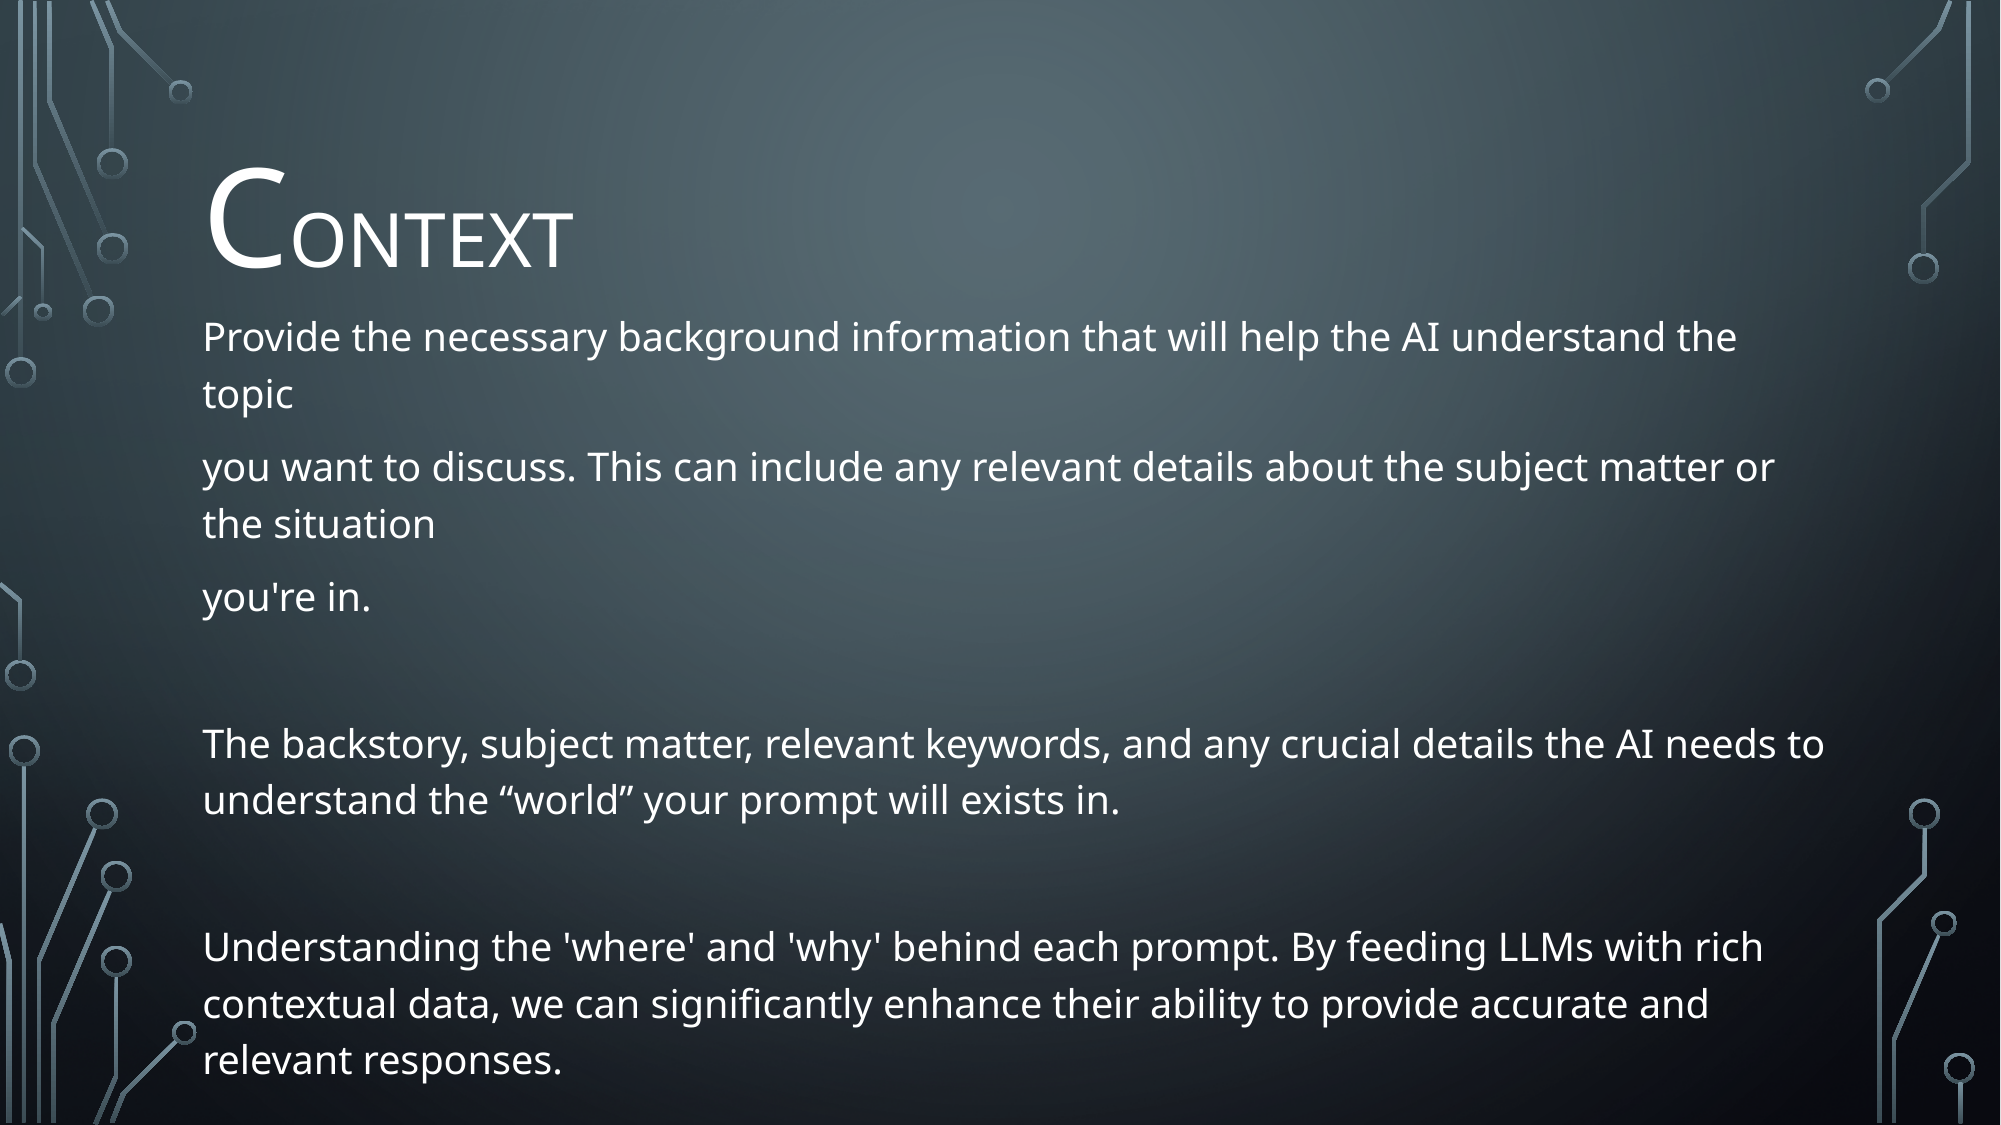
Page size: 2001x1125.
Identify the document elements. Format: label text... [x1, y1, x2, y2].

title Context [187, 101, 1813, 295]
list Provide the necessary background information that will help the AI understand the topic you want to discuss. This can include any relevant details about the subject matter or the situation you're in. The backstory, subject matter, relevant keywords, and any crucial details the AI needs to understand the “world” your prompt will exists in. Understanding the 'where' and 'why' behind each prompt. By feeding LLMs with rich contextual data, we can significantly enhance their ability to provide accurate and relevant responses. [187, 295, 1855, 1097]
